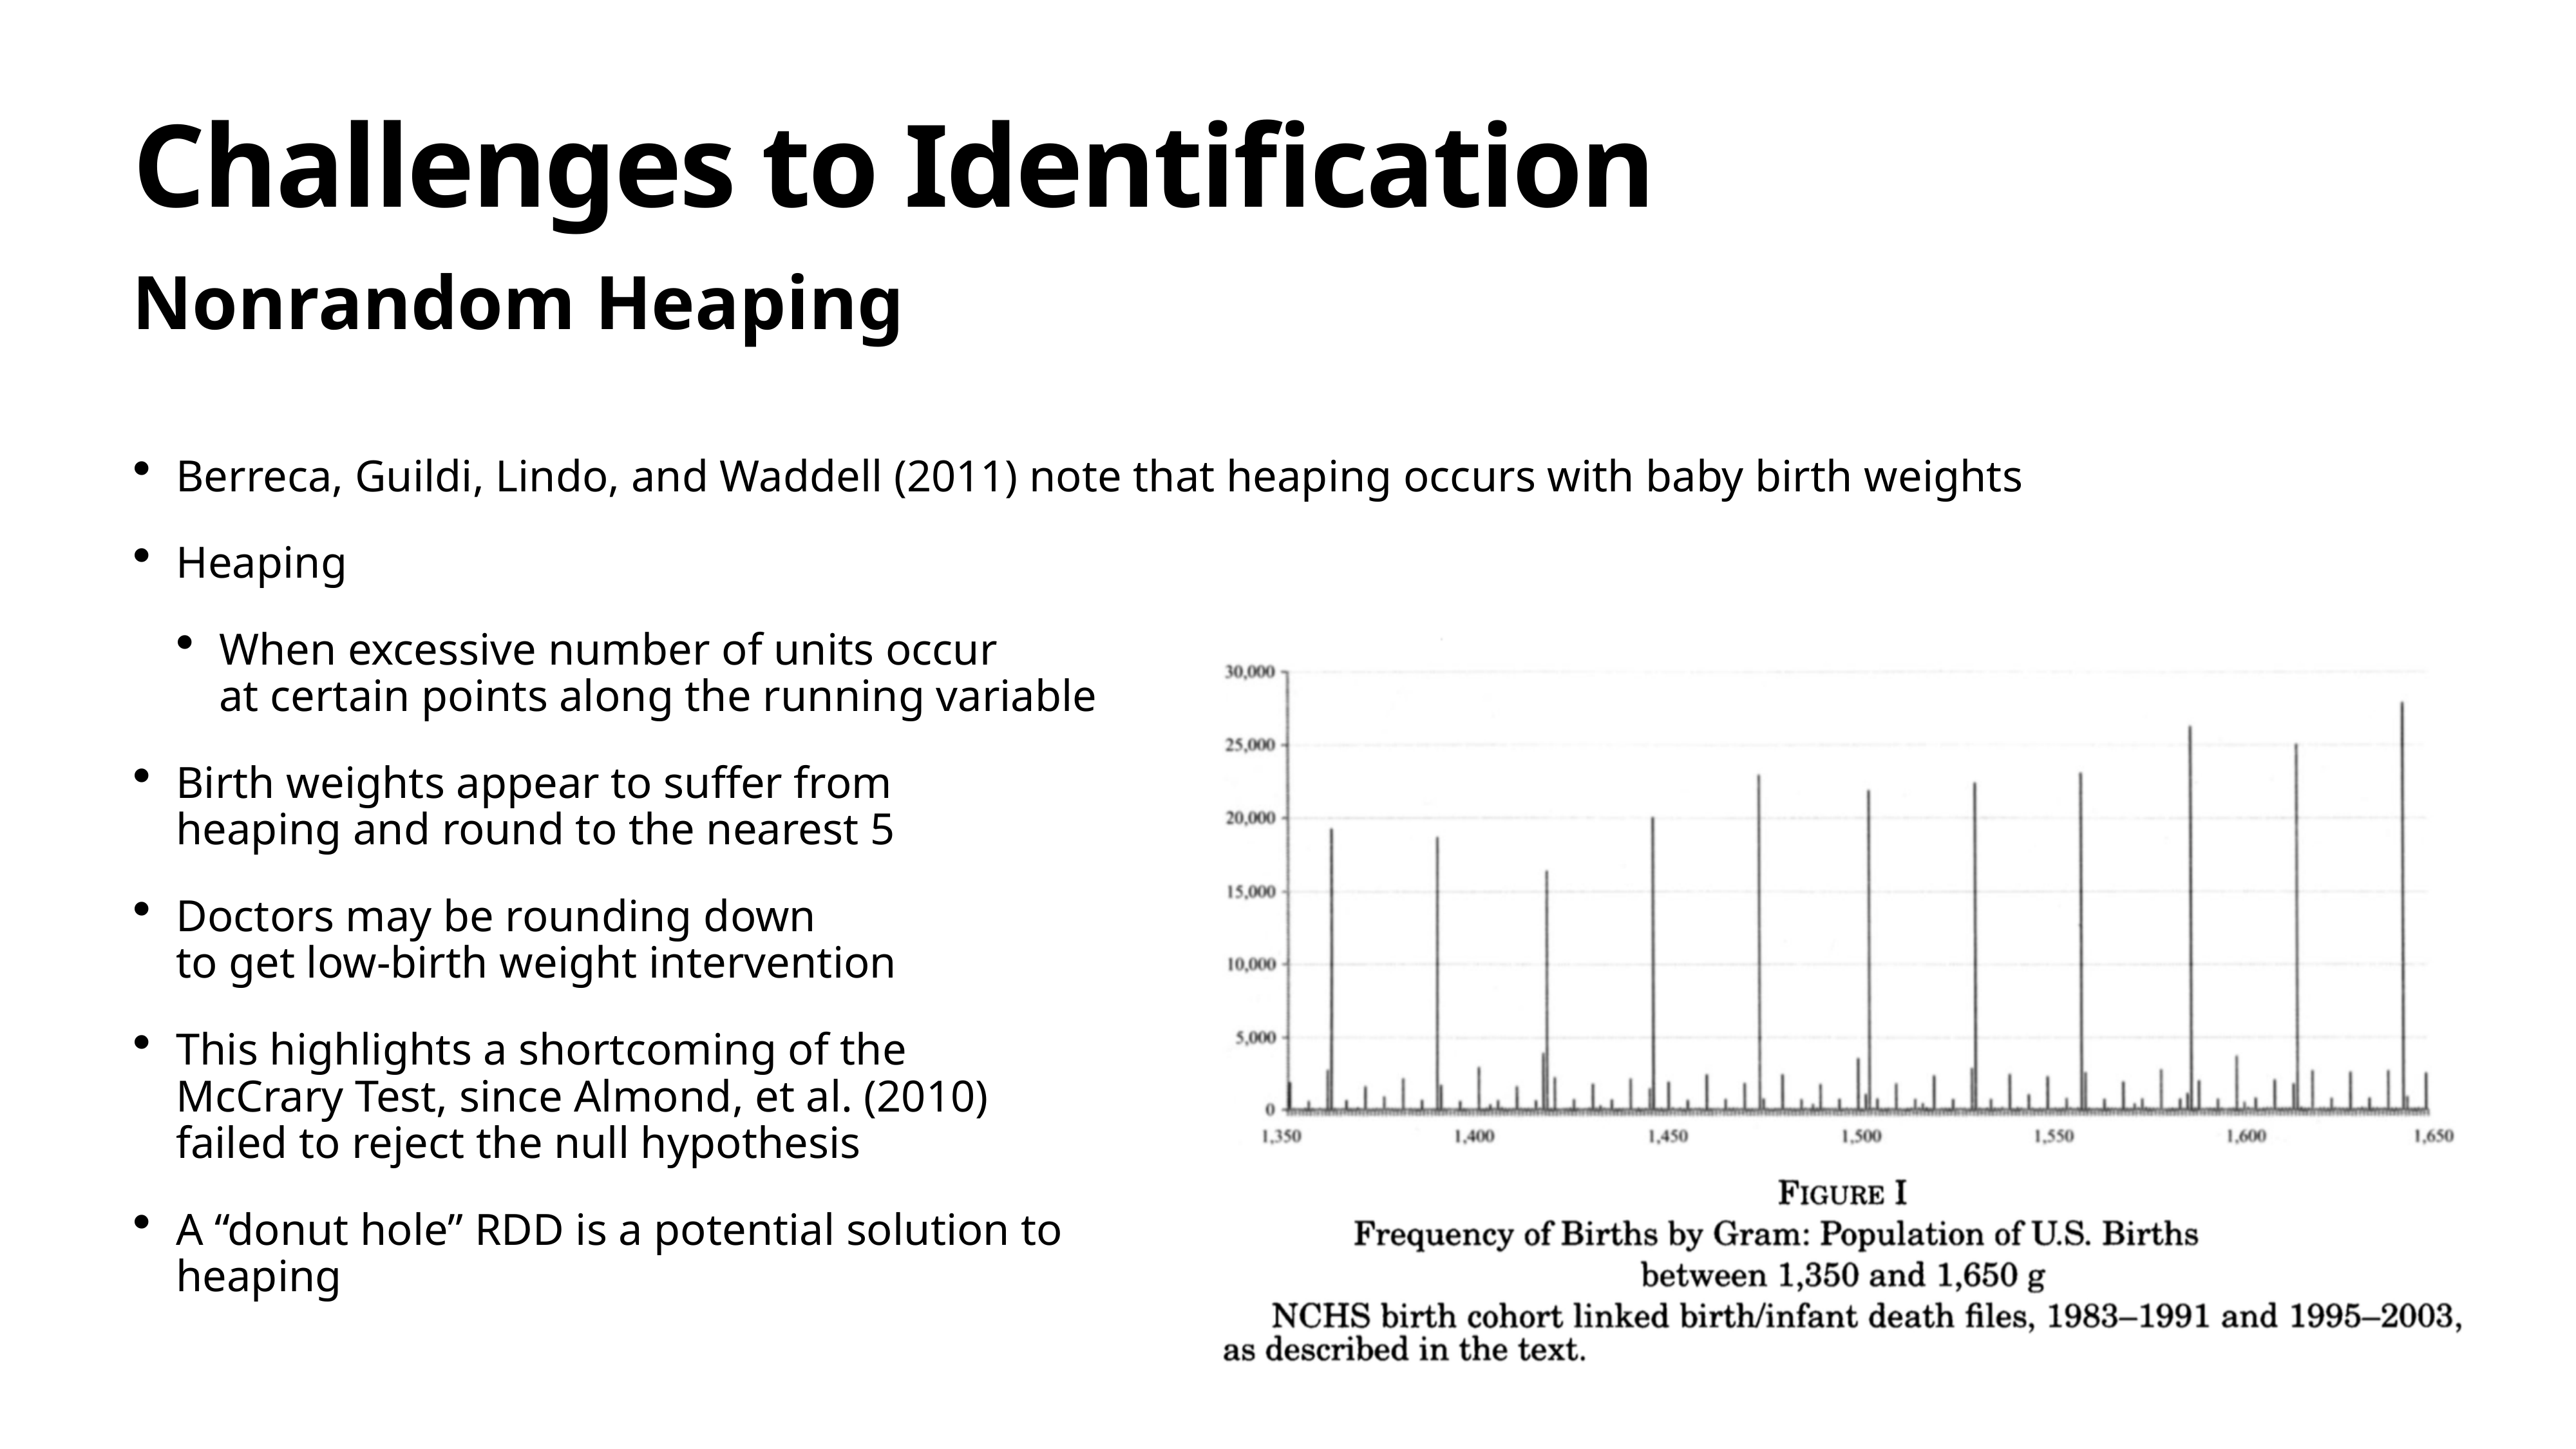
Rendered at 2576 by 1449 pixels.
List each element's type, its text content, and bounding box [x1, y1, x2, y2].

list Berreca, Guildi, Lindo, and Waddell (2011) note that heaping occurs with baby birth weights Heaping When excessive number of units occur at certain points along the running variable Birth weights appear to suffer from heaping and round to the nearest 5 Doctors may be rounding down to get low-birth weight intervention This highlights a shortcoming of the McCrary Test, since Almond, et al. (2010) failed to reject the null hypothesis A “donut hole” RDD is a potential solution to heaping [127, 448, 2449, 1321]
title Challenges to Identification [127, 113, 2449, 250]
list Nonrandom Heaping [127, 250, 2449, 350]
picture [1139, 601, 2497, 1410]
